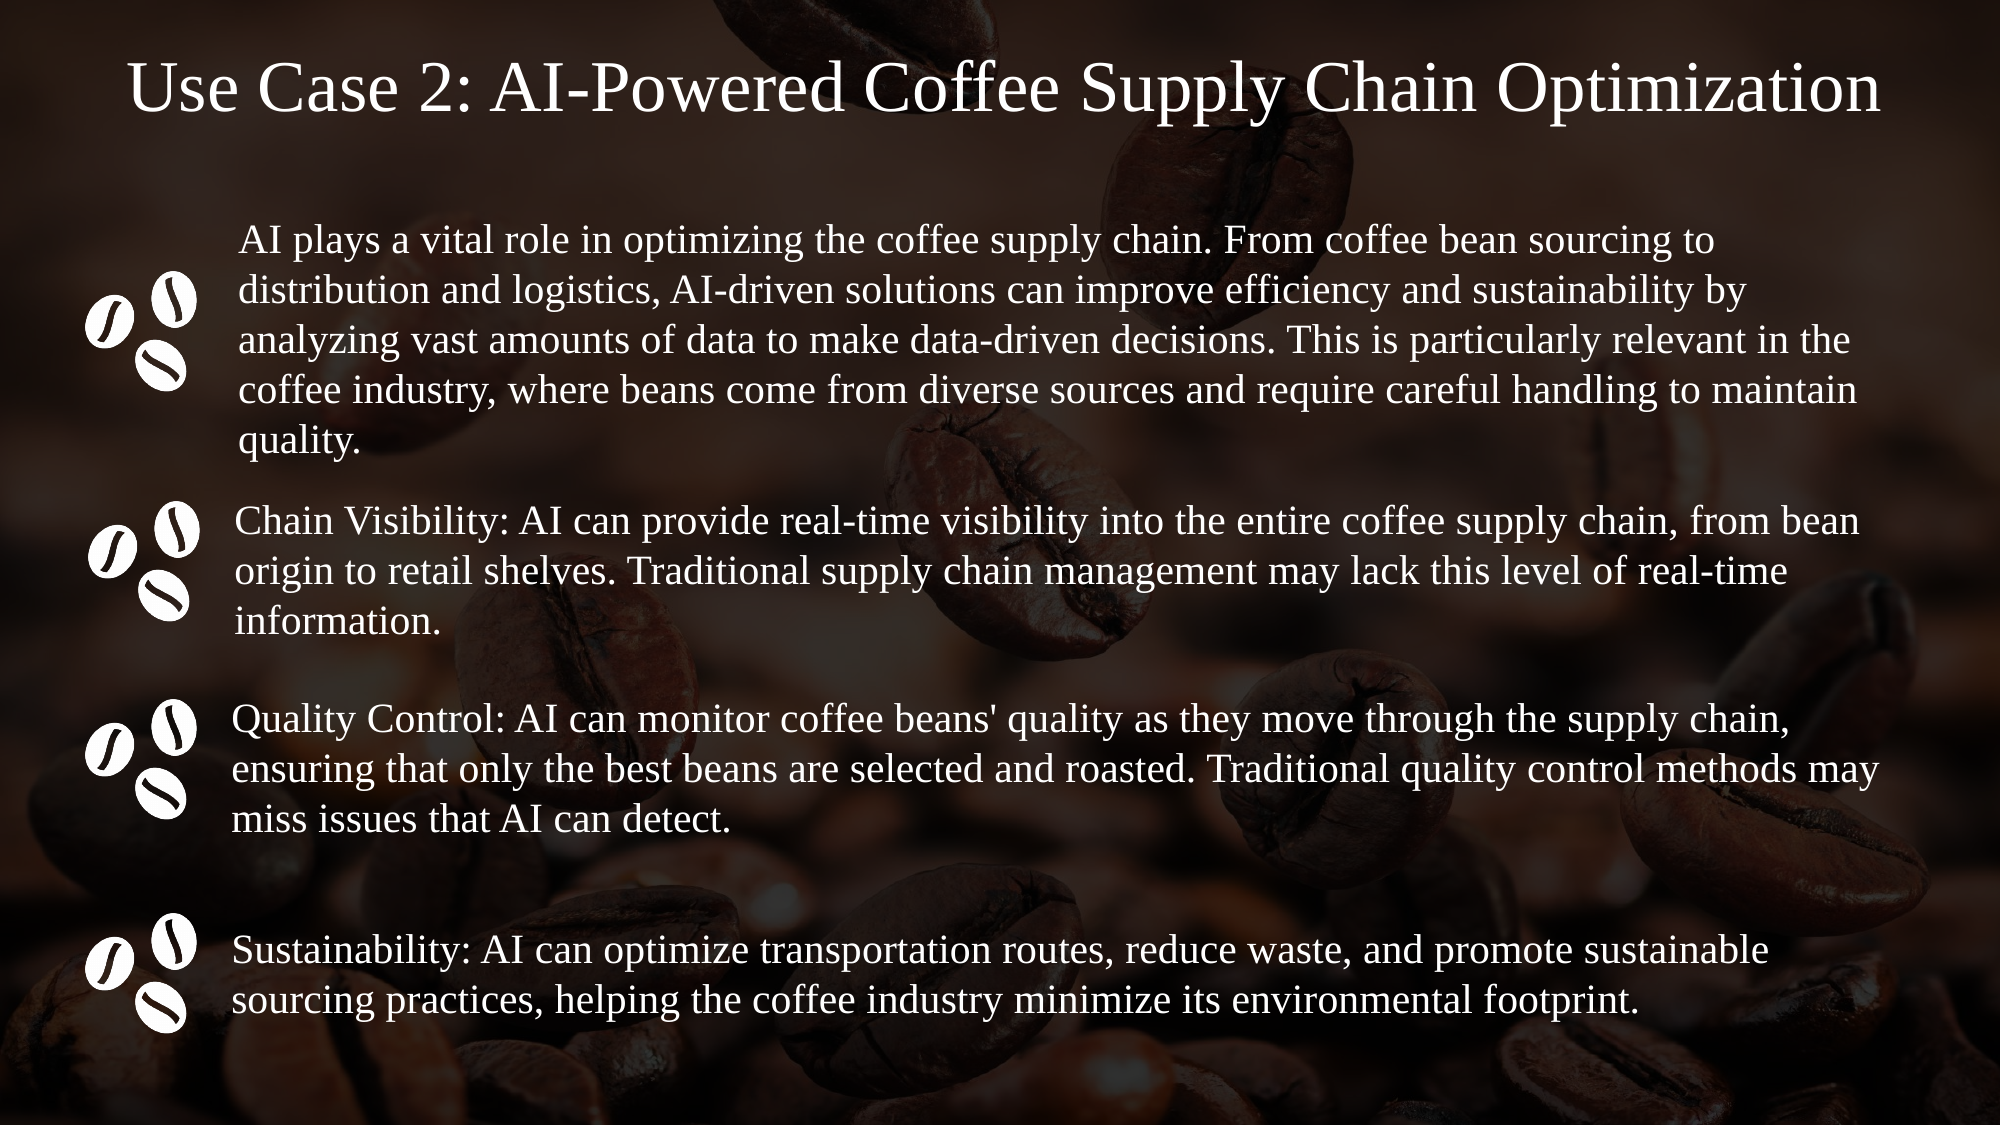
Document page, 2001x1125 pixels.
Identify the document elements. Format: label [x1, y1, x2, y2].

text_box [66, 204, 1911, 473]
text_box [69, 485, 1907, 653]
picture [0, 0, 2000, 1125]
text_box [66, 683, 1904, 850]
text_box [66, 897, 1904, 1048]
